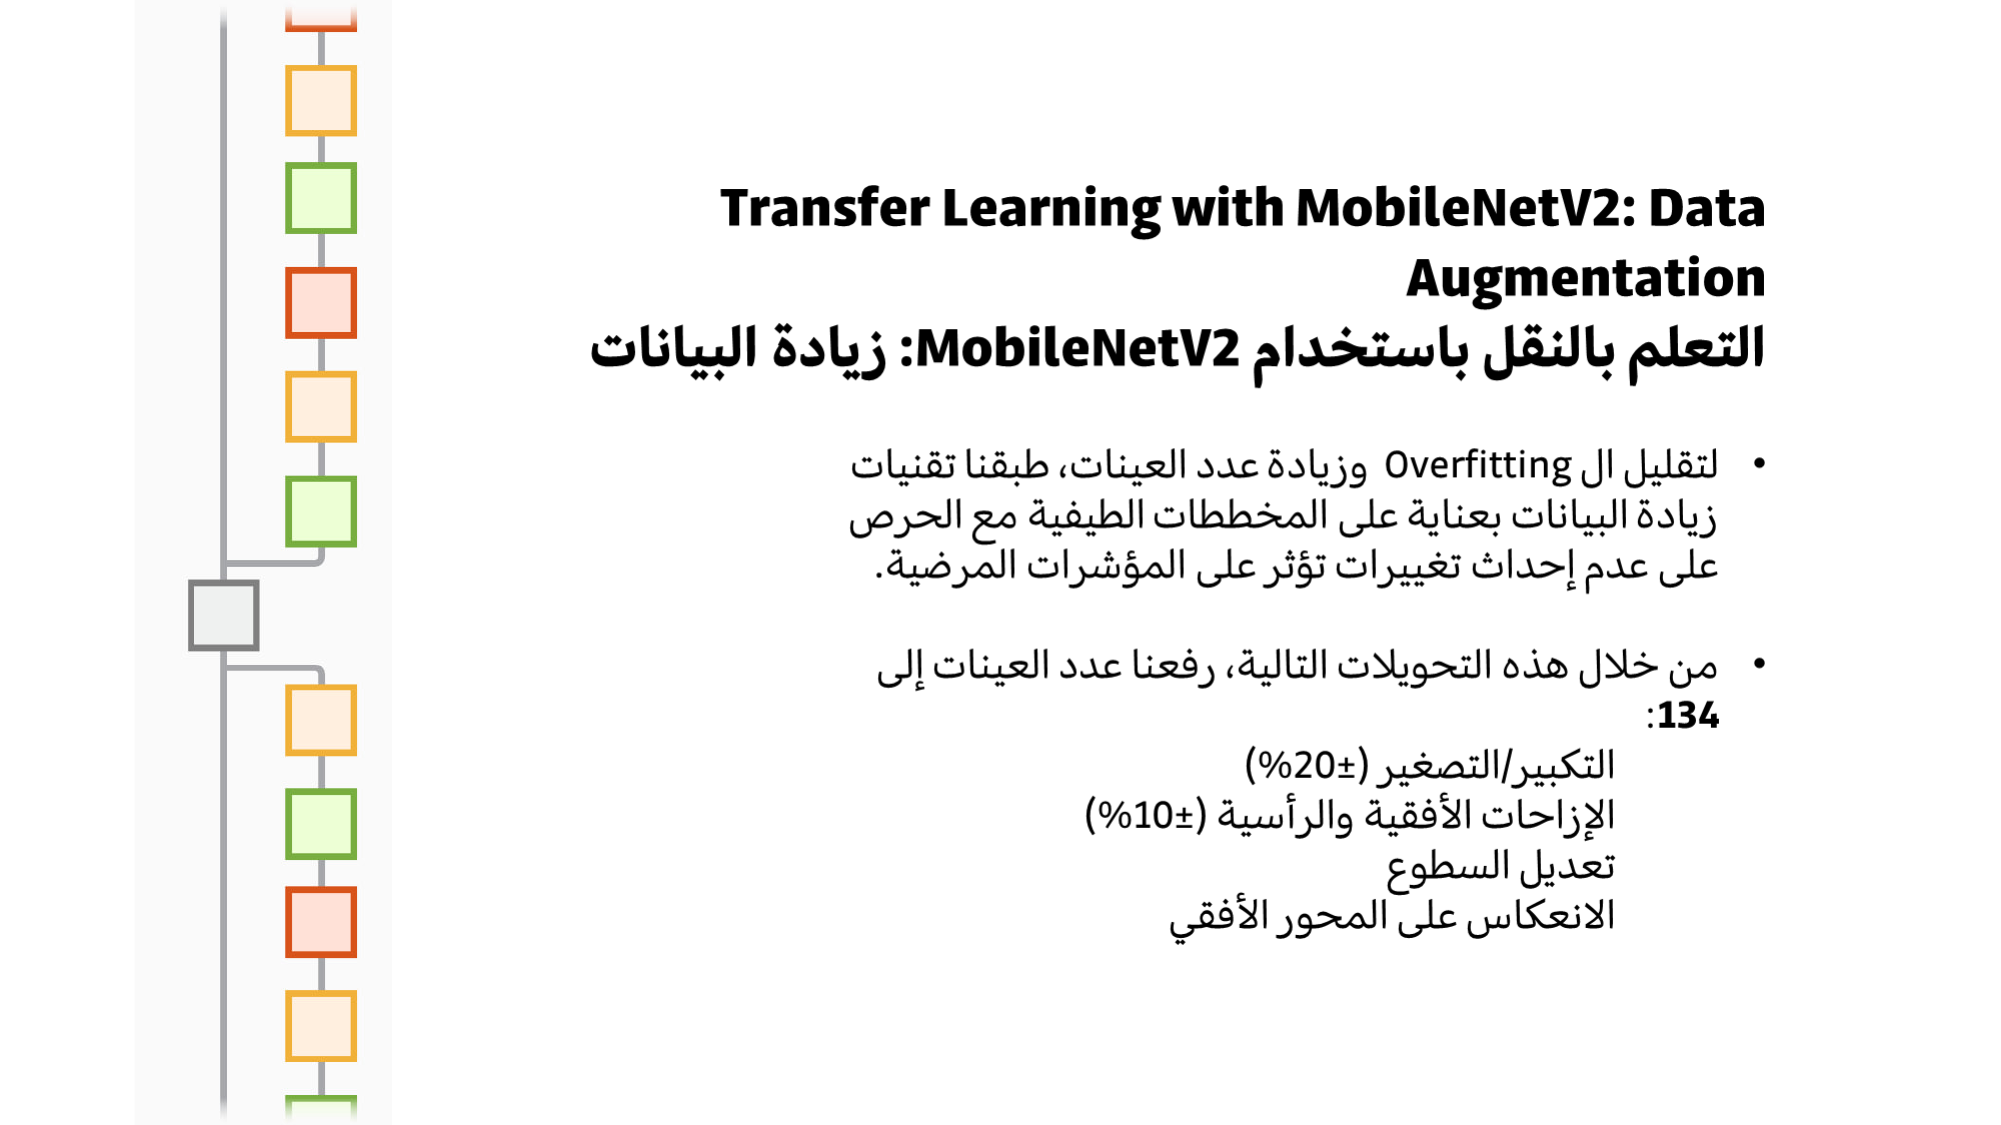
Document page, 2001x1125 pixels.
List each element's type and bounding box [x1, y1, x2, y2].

picture [134, 0, 1813, 1125]
